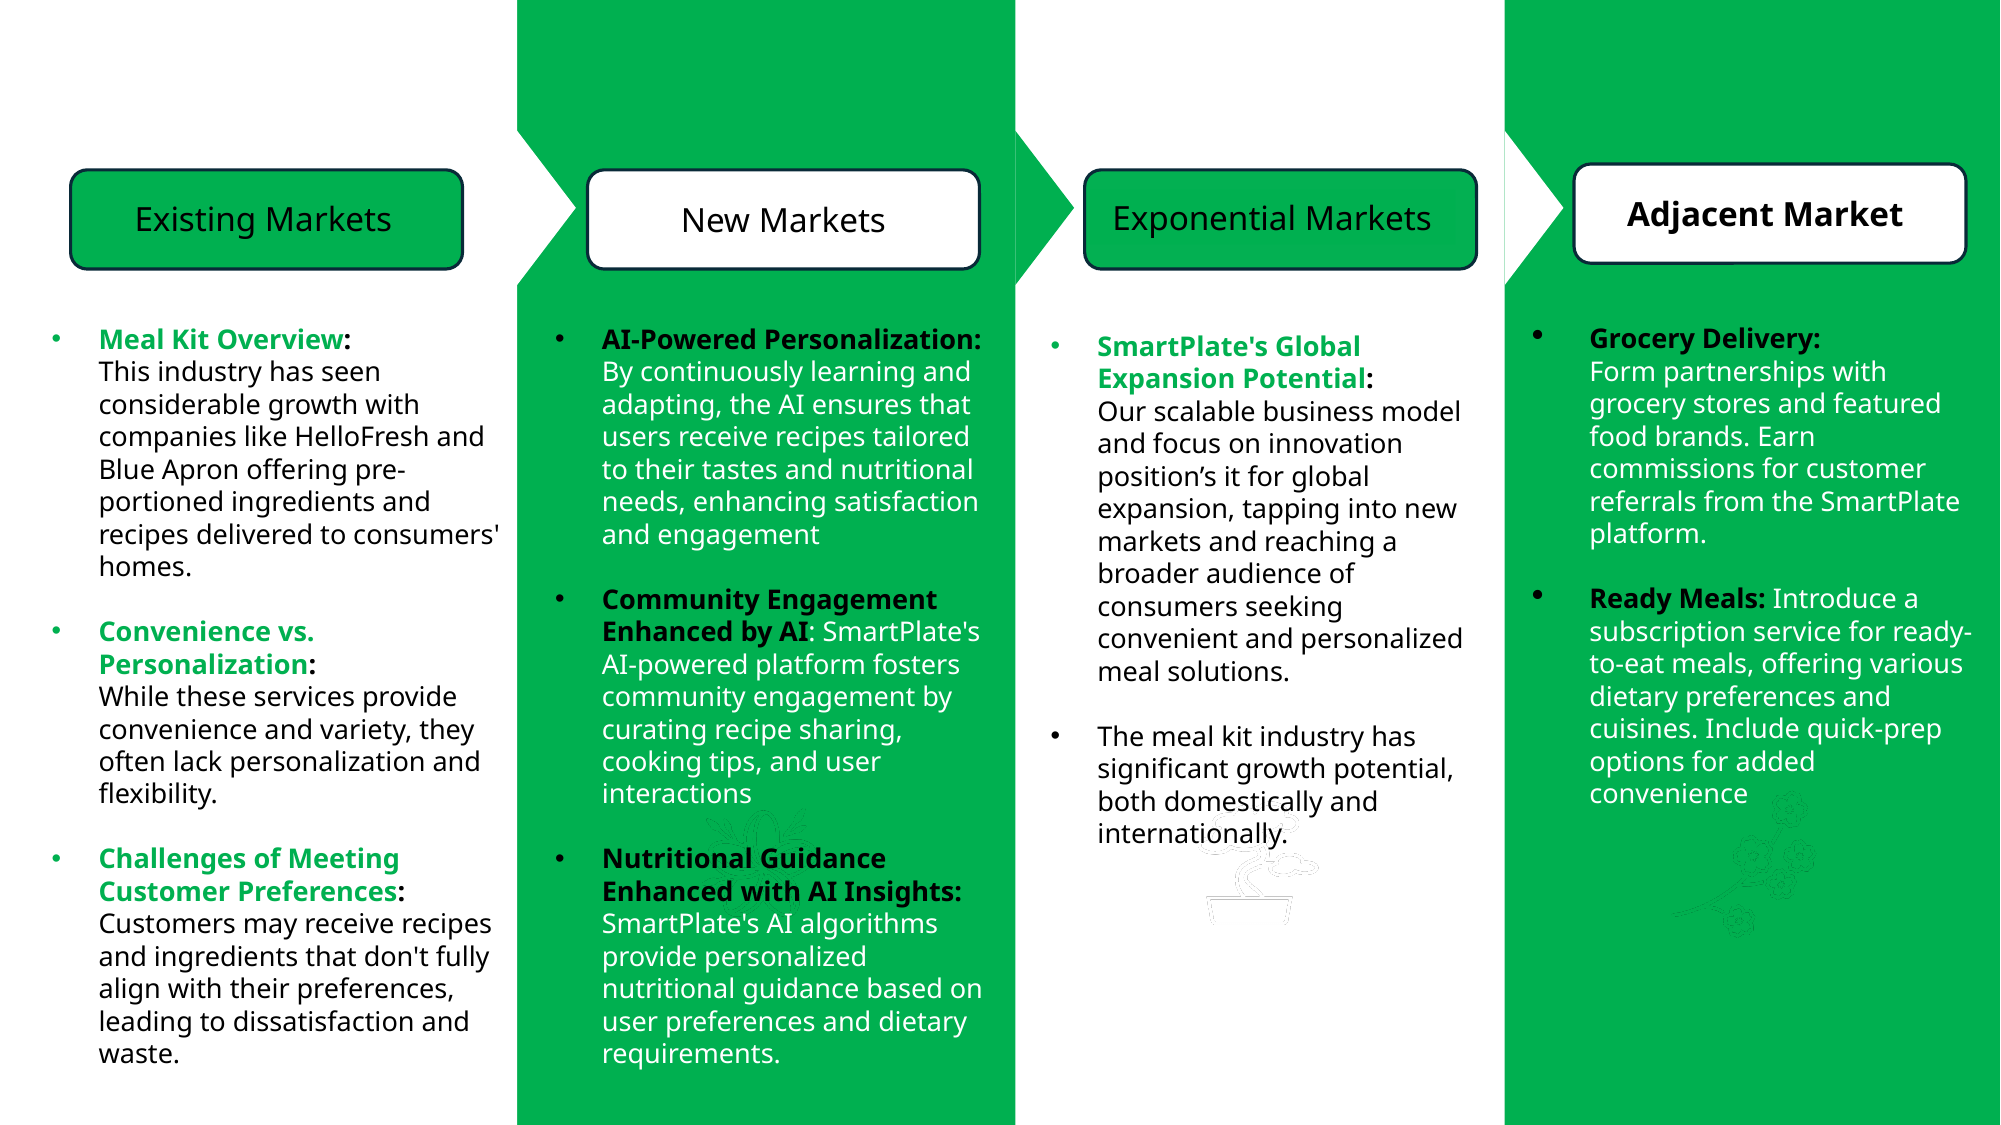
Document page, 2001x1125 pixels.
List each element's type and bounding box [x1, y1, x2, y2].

text_box [0, 0, 577, 1125]
text_box [1075, 0, 1564, 1125]
text_box [1564, 0, 2000, 1125]
text_box [577, 0, 1075, 1125]
